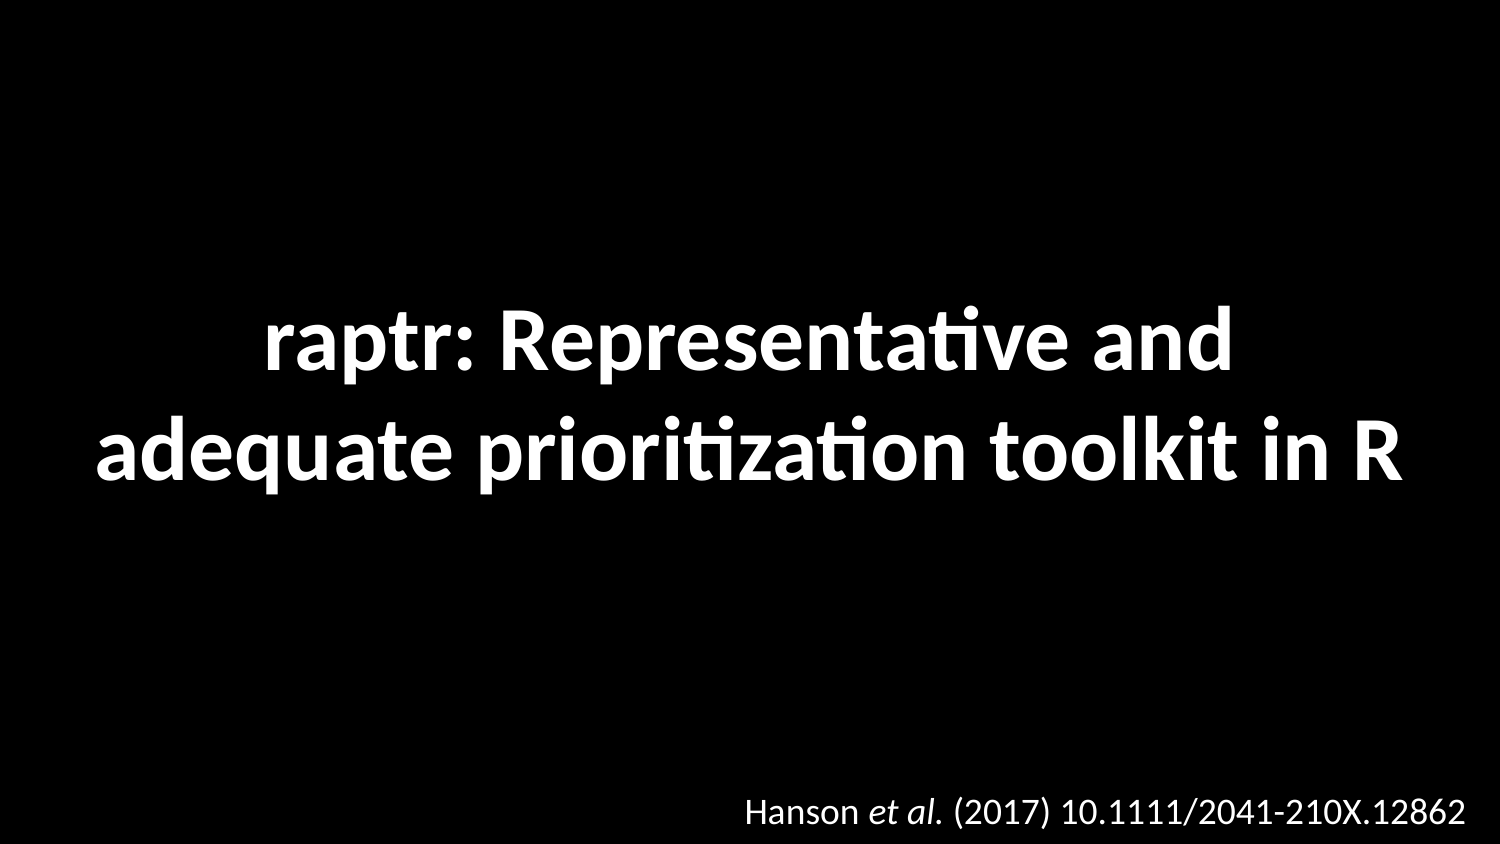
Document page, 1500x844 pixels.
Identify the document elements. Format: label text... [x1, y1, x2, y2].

title raptr: Representative and adequate prioritization toolkit in R [75, 259, 1425, 519]
text_box Hanson et al. (2017) 10.1111/2041-210X.12862 [729, 779, 1490, 844]
